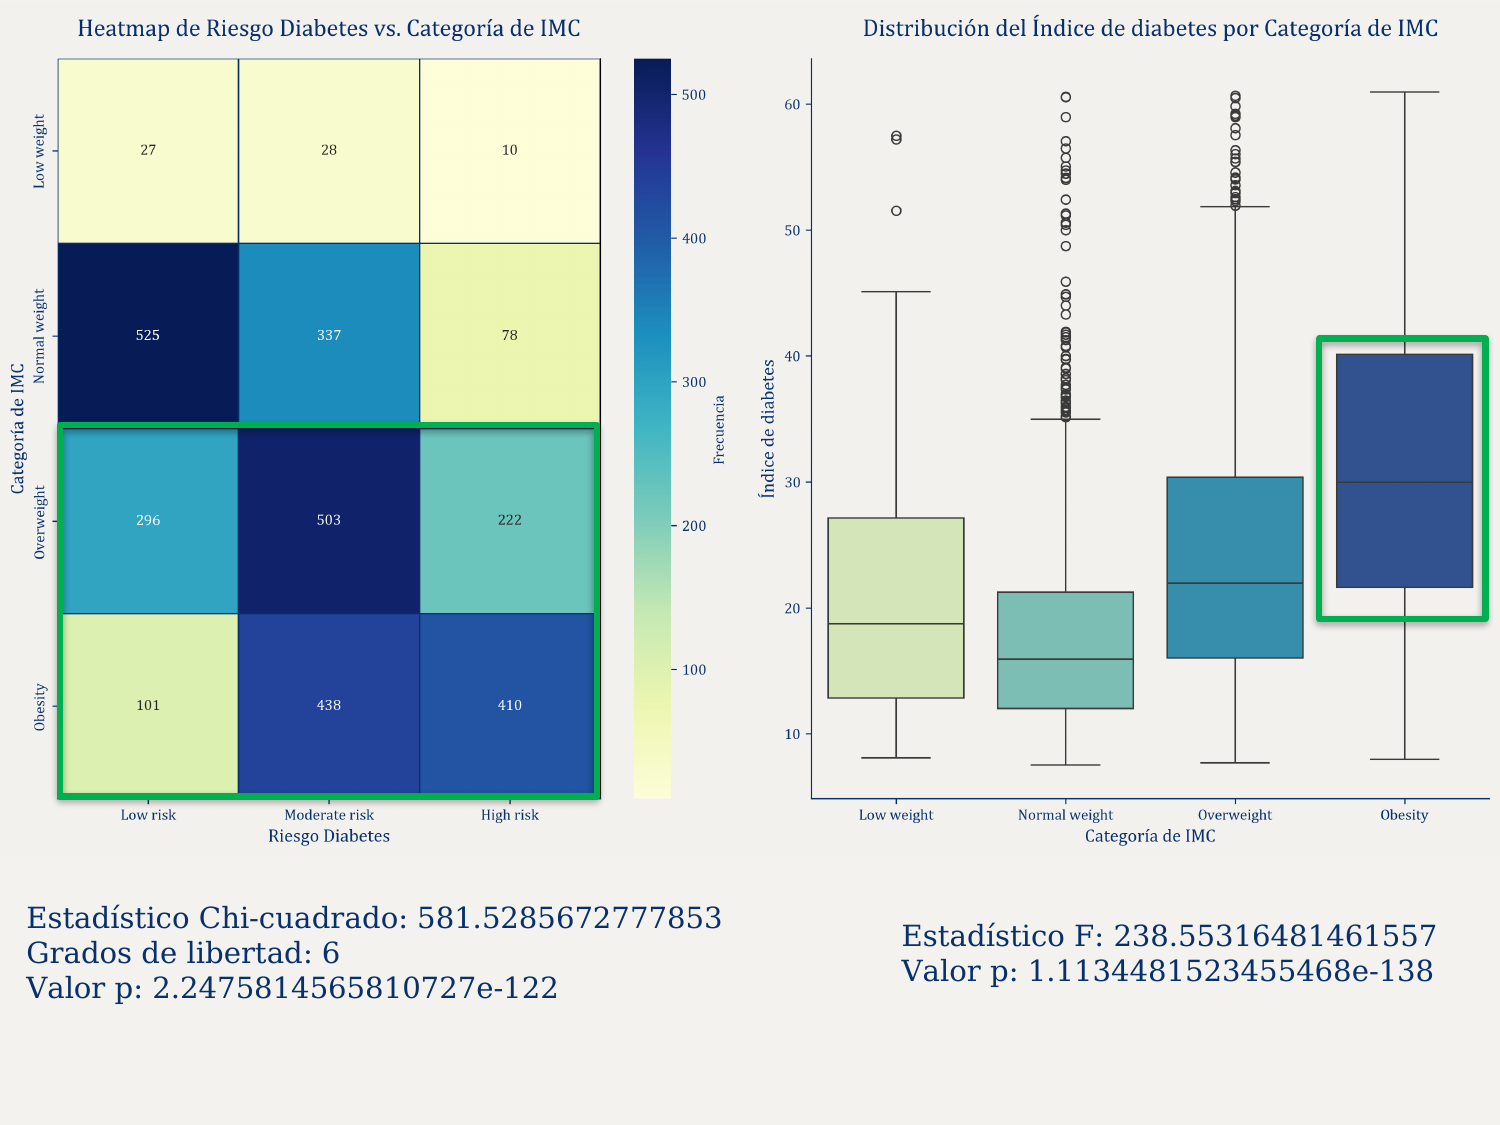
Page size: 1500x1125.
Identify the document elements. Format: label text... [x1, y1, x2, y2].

text_box Estadístico F: 238.55316481461557 Valor p: 1.1134481523455468e-138 [886, 909, 1462, 995]
text_box Estadístico Chi-cuadrado: 581.5285672777853 Grados de libertad: 6 Valor p: 2.2475814565810727e-122 [11, 891, 747, 1012]
picture [0, 4, 1500, 857]
